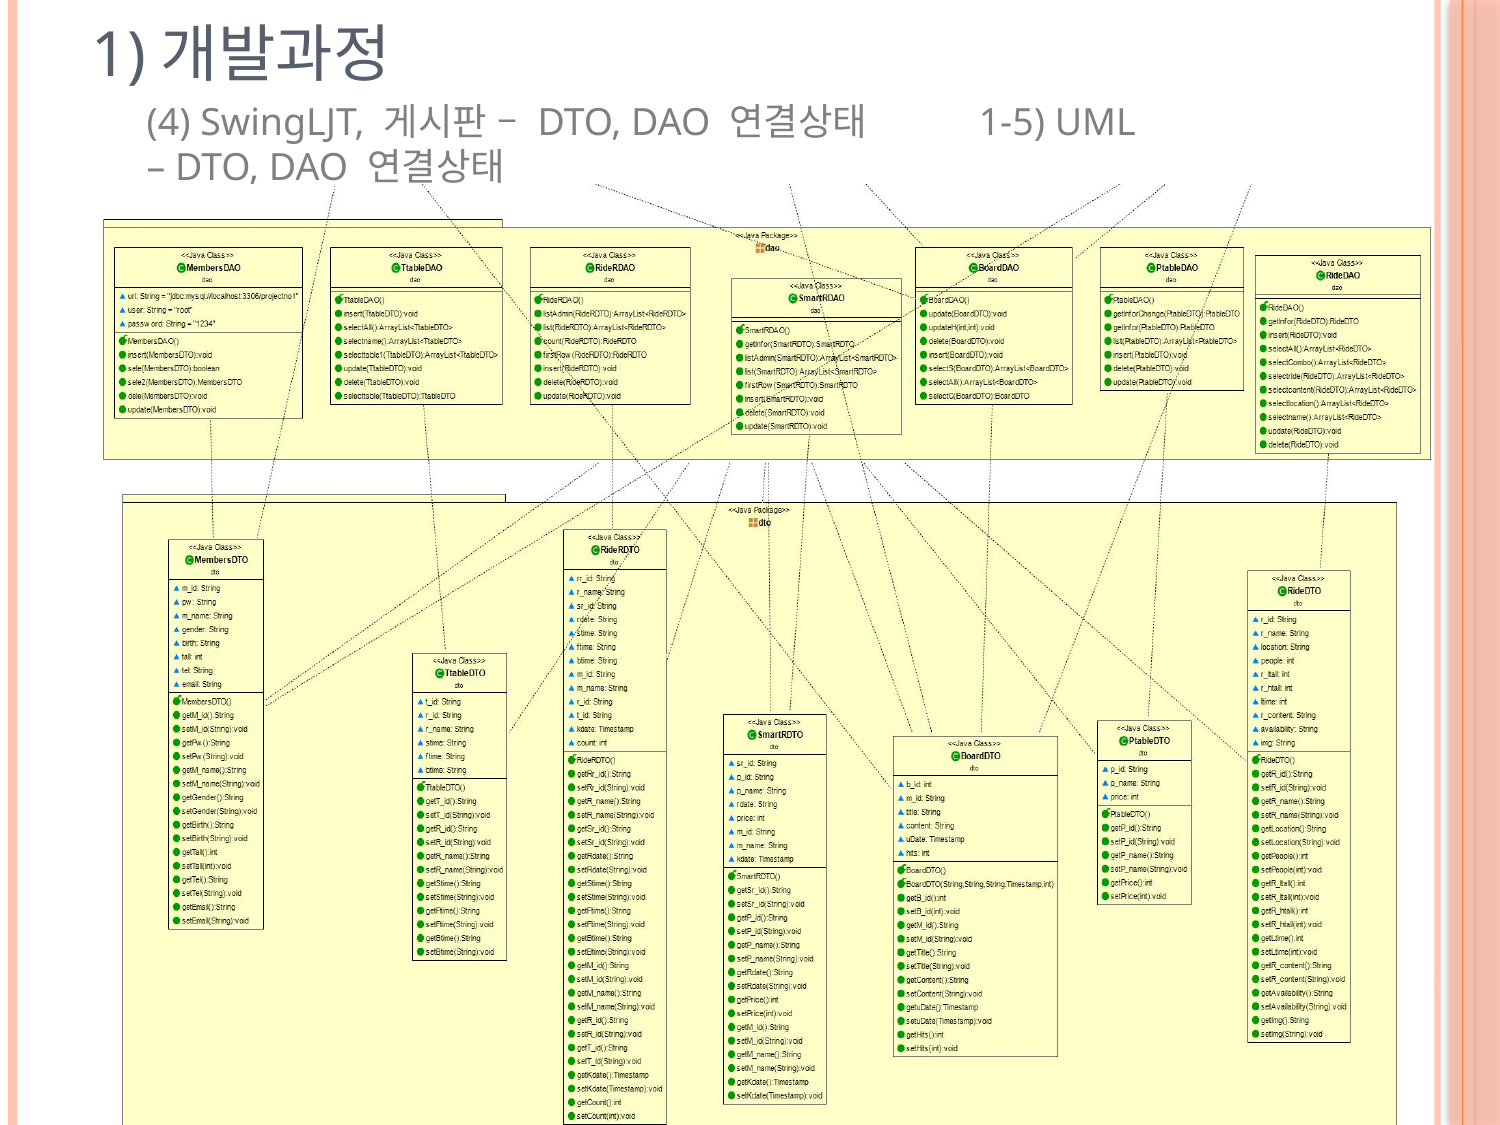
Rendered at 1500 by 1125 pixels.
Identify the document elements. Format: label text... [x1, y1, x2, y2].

text_box 1-5) UML [963, 90, 1151, 150]
title 1)개발과정 [76, 0, 1302, 96]
picture [100, 183, 1485, 1125]
text_box (4) SwingLJT, 게시판 – DTO, DAO 연결상태 – DTO, DAO 연결상태 [131, 90, 883, 180]
